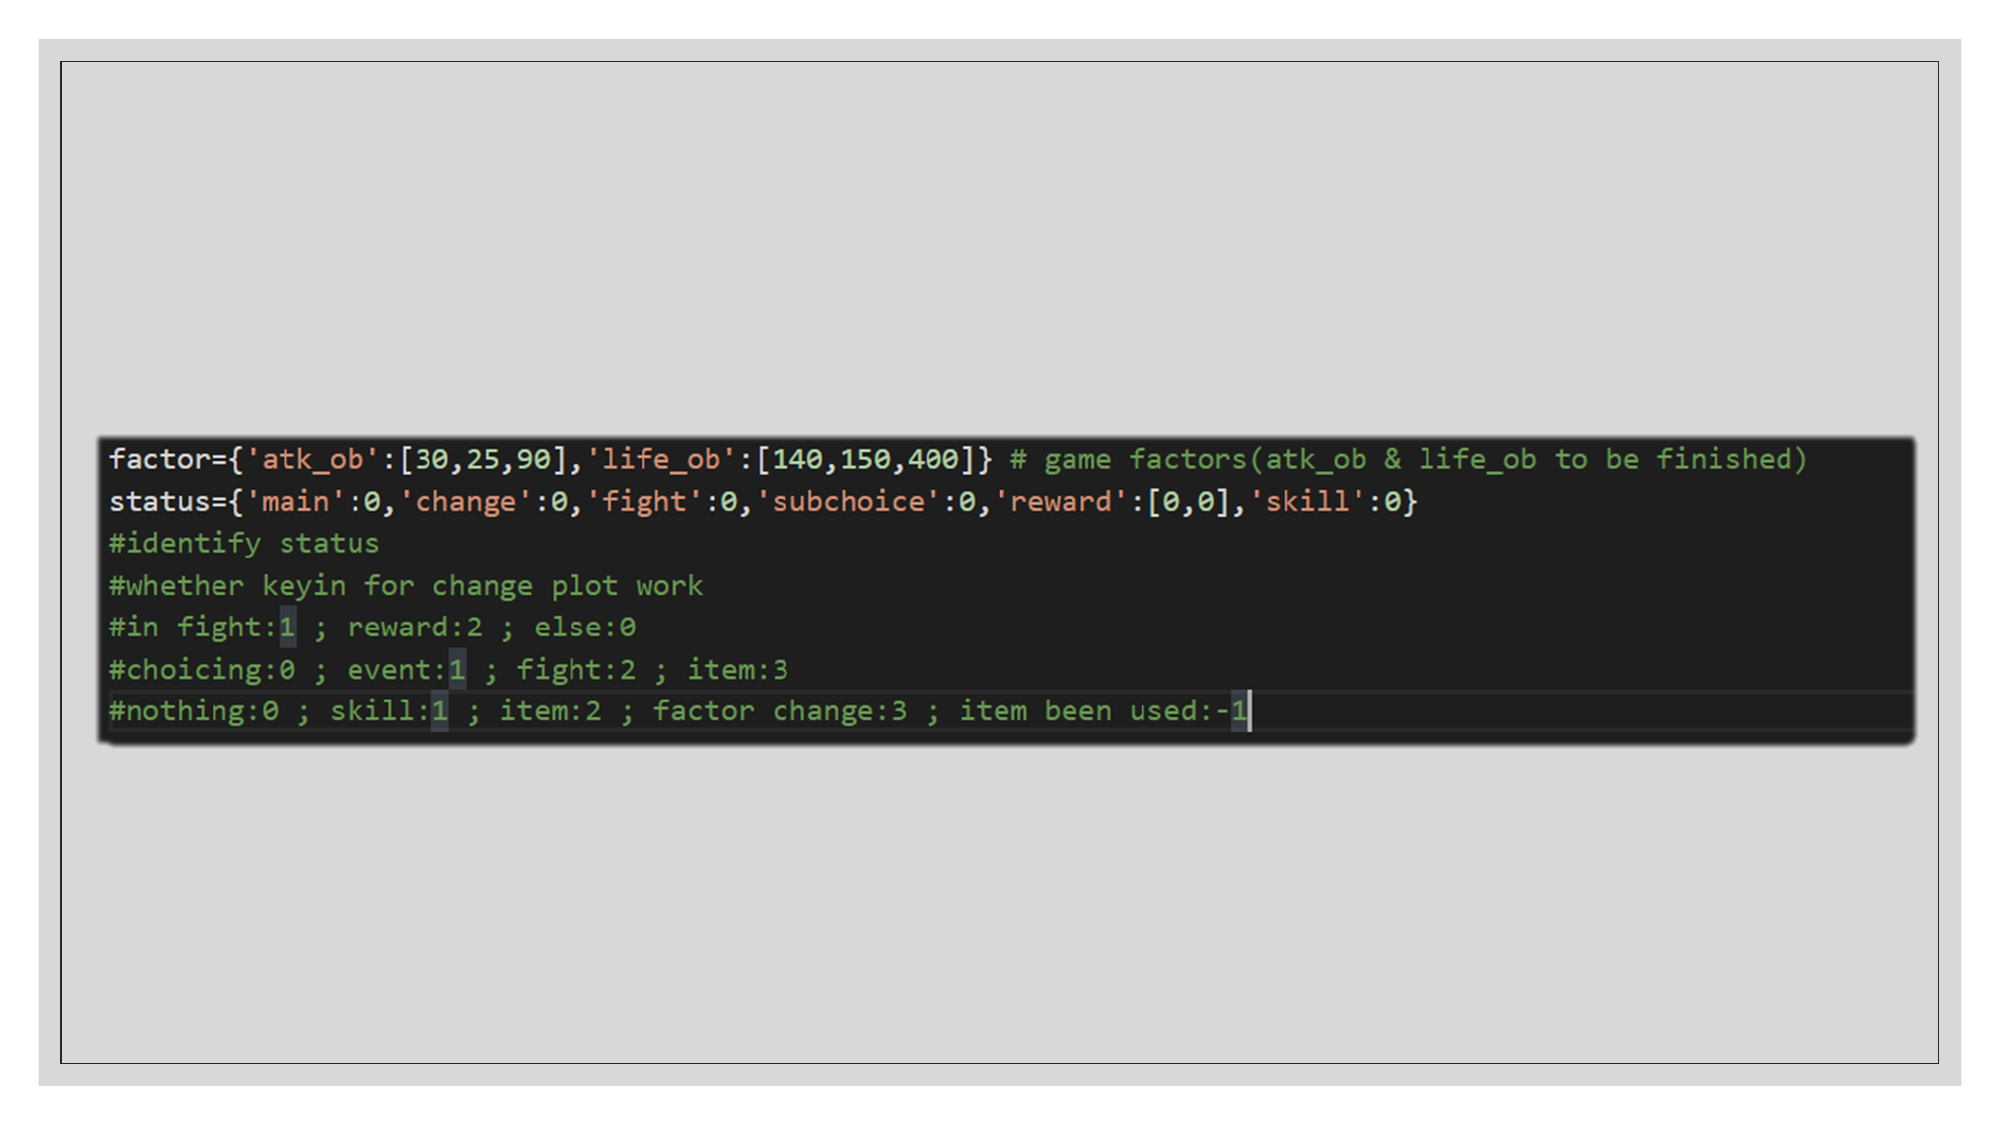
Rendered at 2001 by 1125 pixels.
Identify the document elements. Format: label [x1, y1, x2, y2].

list [71, 416, 1929, 770]
